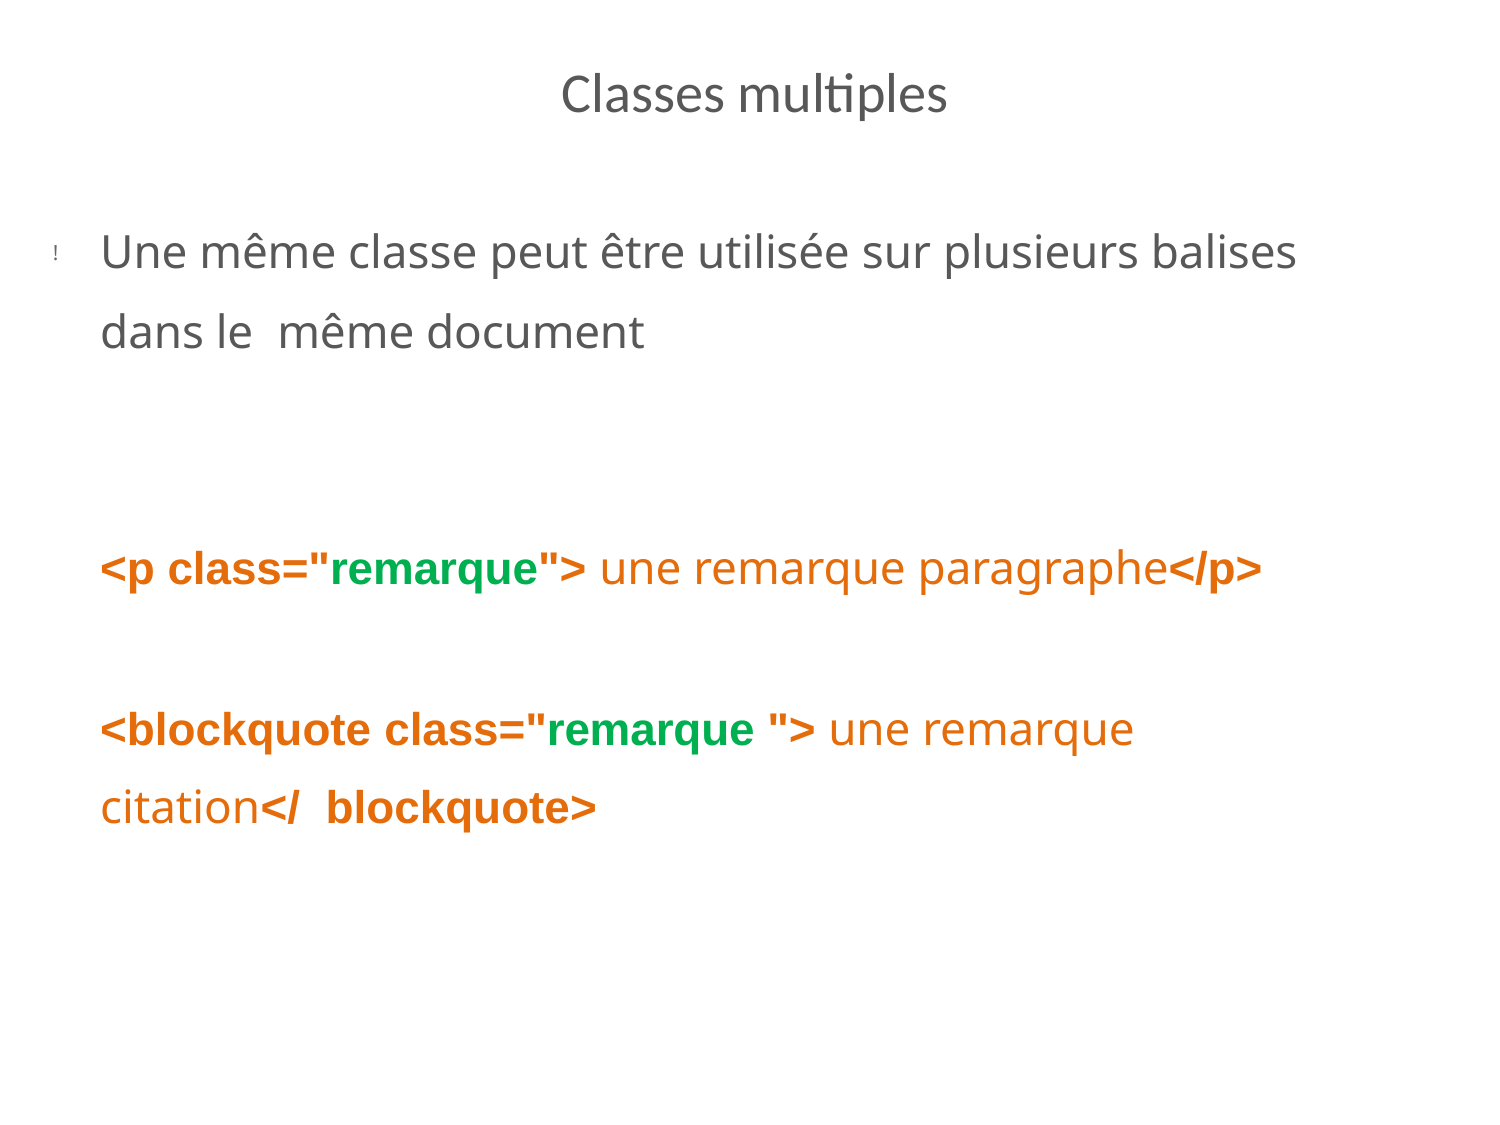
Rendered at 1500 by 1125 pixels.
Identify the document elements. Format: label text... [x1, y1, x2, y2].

text_box ! [51, 236, 68, 265]
text_box Une même classe peut être utilisée sur plusieurs balises dans le même document [98, 196, 1394, 358]
text_box <p class="remarque"> une remarque paragraphe</p> <blockquote class="remarque "> une remarque citation</ blockquote> [98, 536, 1304, 833]
title Classes multiples [512, 0, 996, 184]
